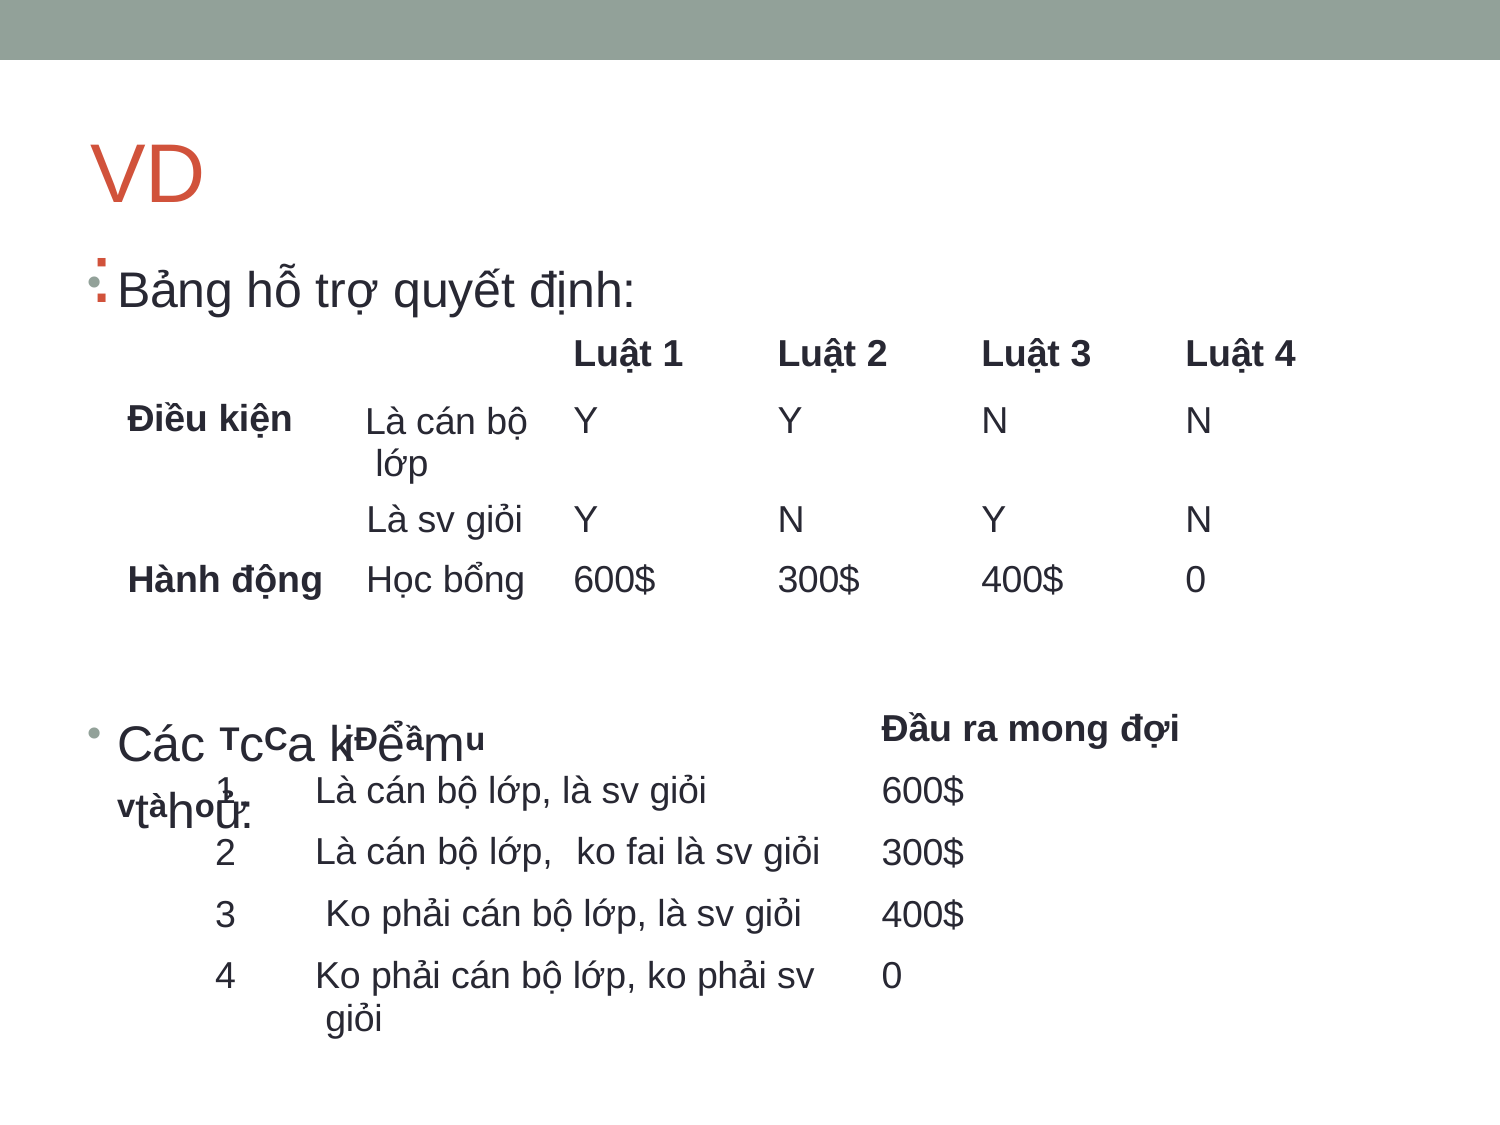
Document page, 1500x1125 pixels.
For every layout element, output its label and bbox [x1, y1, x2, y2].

text_box [84, 255, 641, 318]
table_header [122, 333, 1301, 494]
table_cell [122, 494, 1301, 603]
text_box [879, 684, 1184, 997]
title [87, 116, 227, 255]
text_box [80, 703, 822, 1039]
